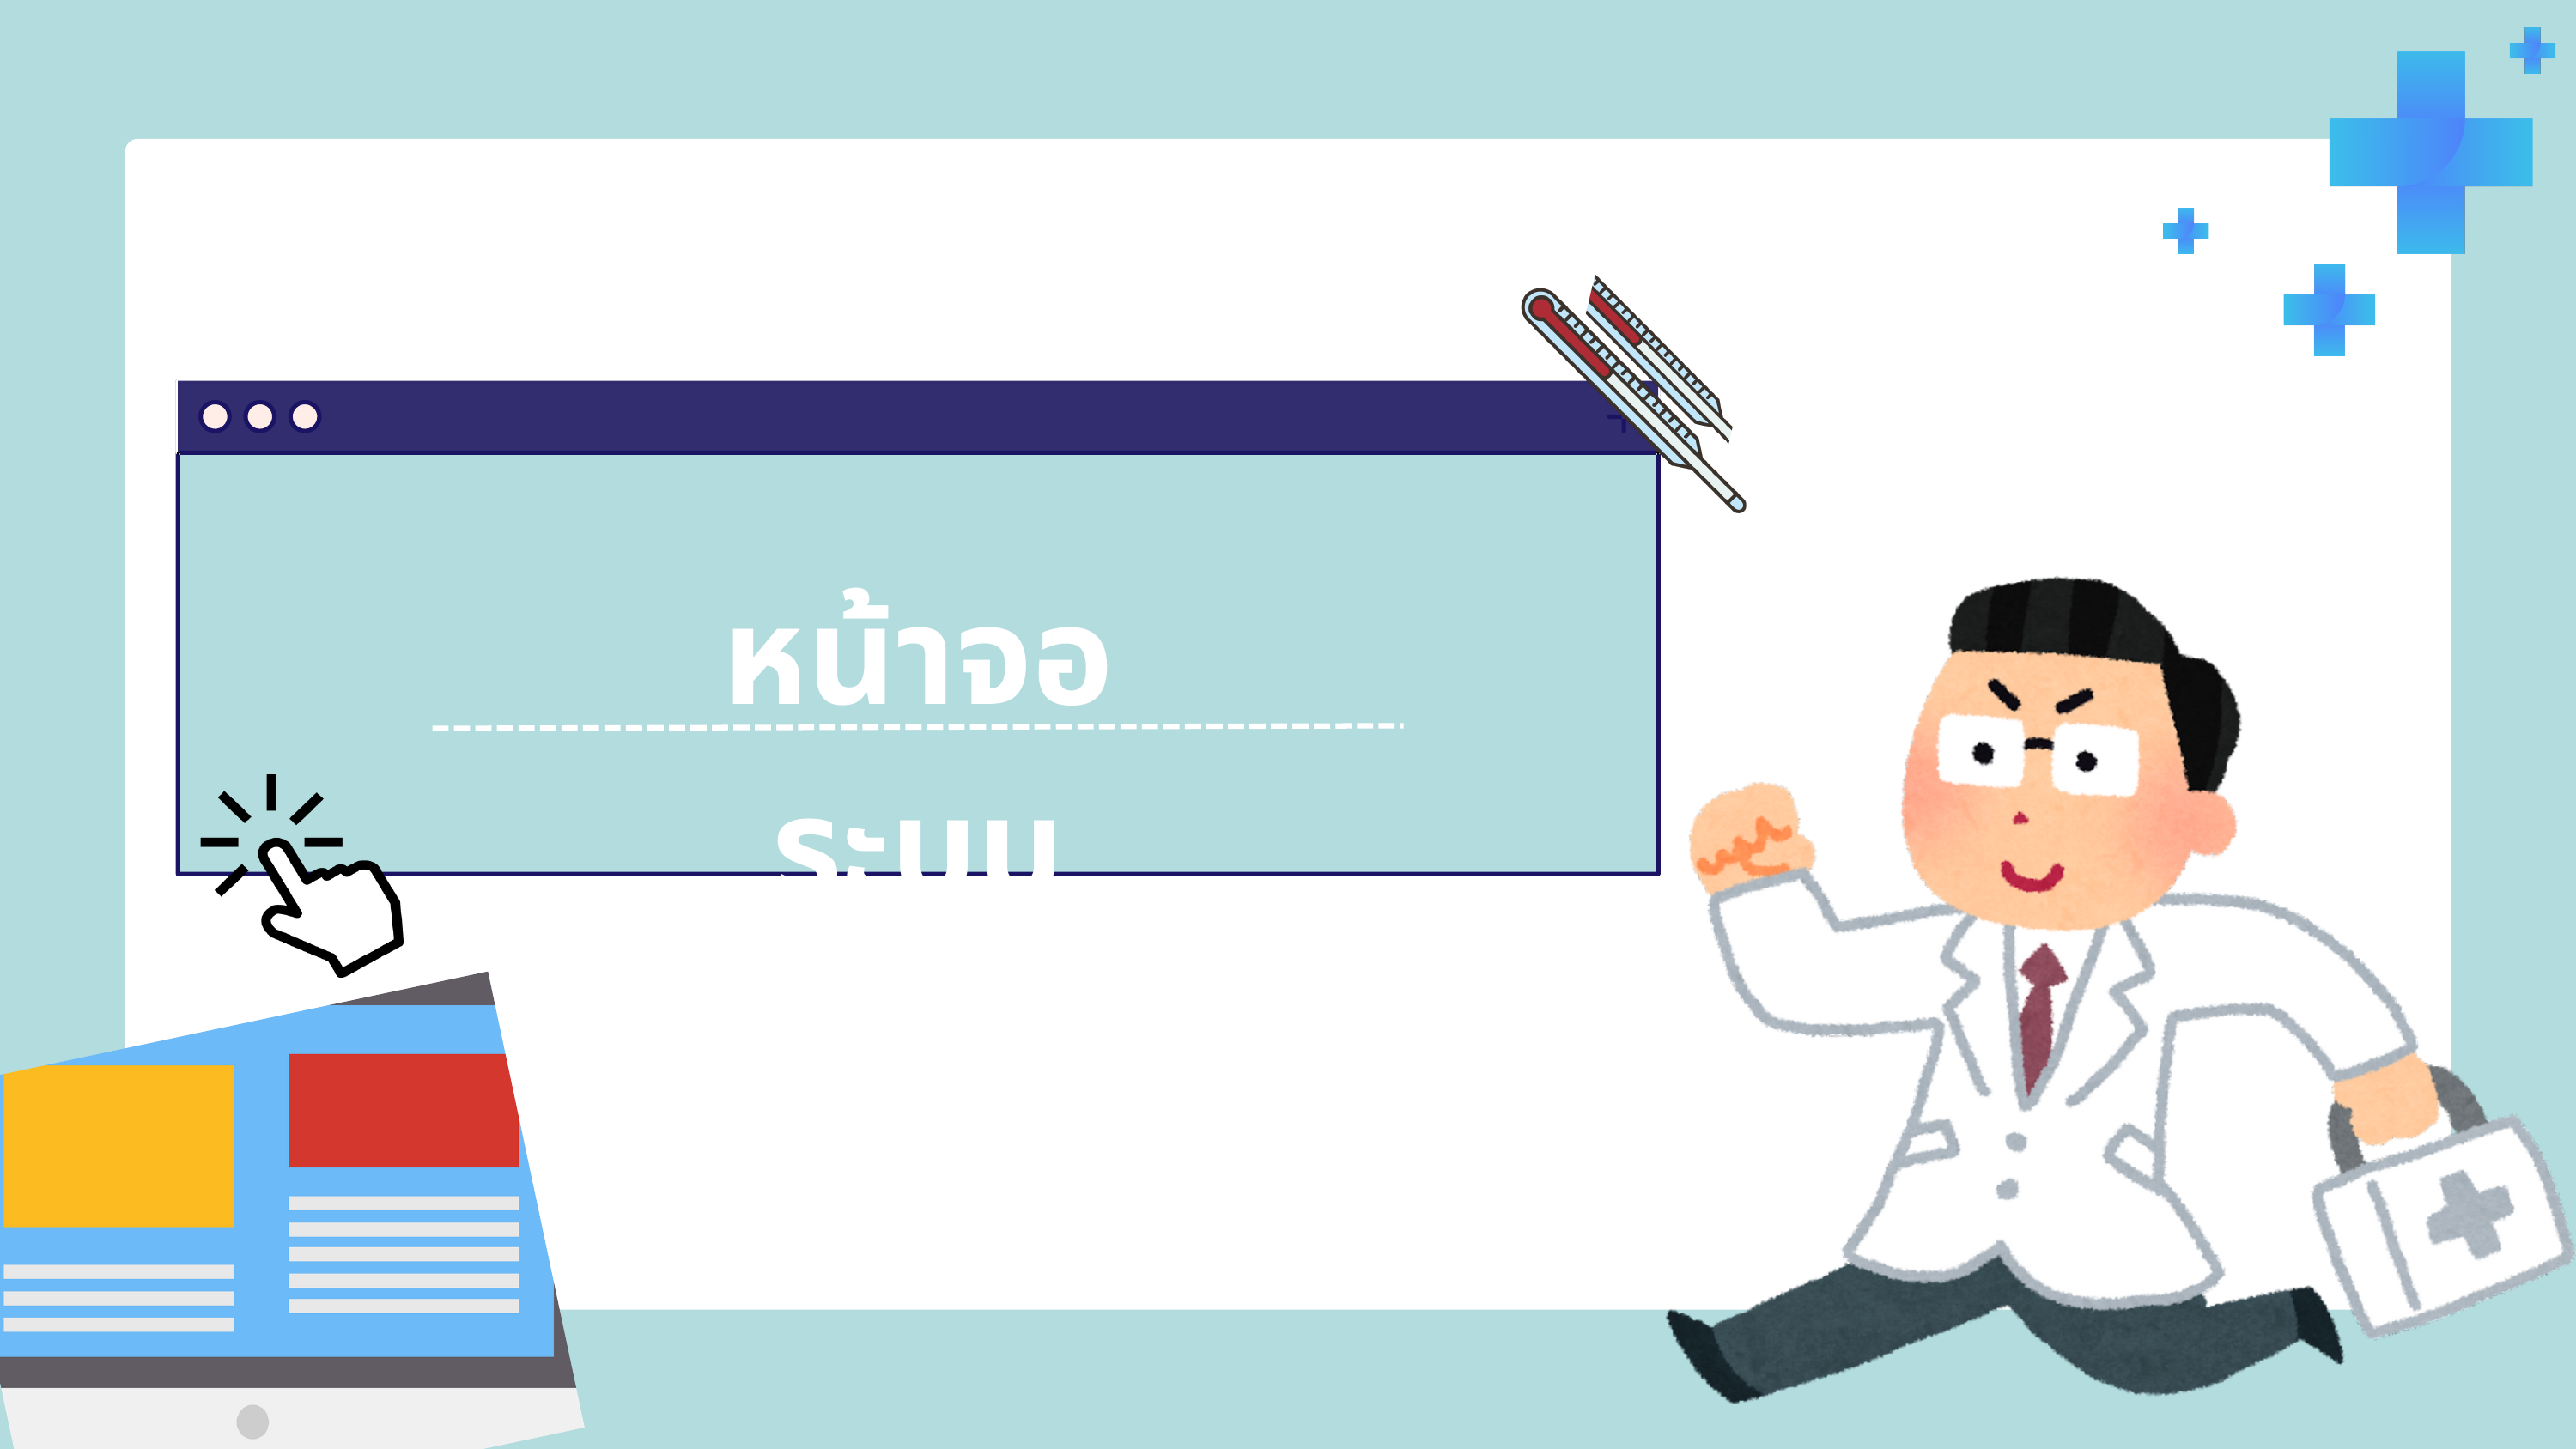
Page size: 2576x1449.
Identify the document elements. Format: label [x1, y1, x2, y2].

text_box [2162, 27, 2556, 356]
text_box [125, 138, 2451, 1310]
text_box [1664, 574, 2576, 1405]
text_box [0, 1049, 585, 1449]
text_box [175, 378, 1661, 877]
